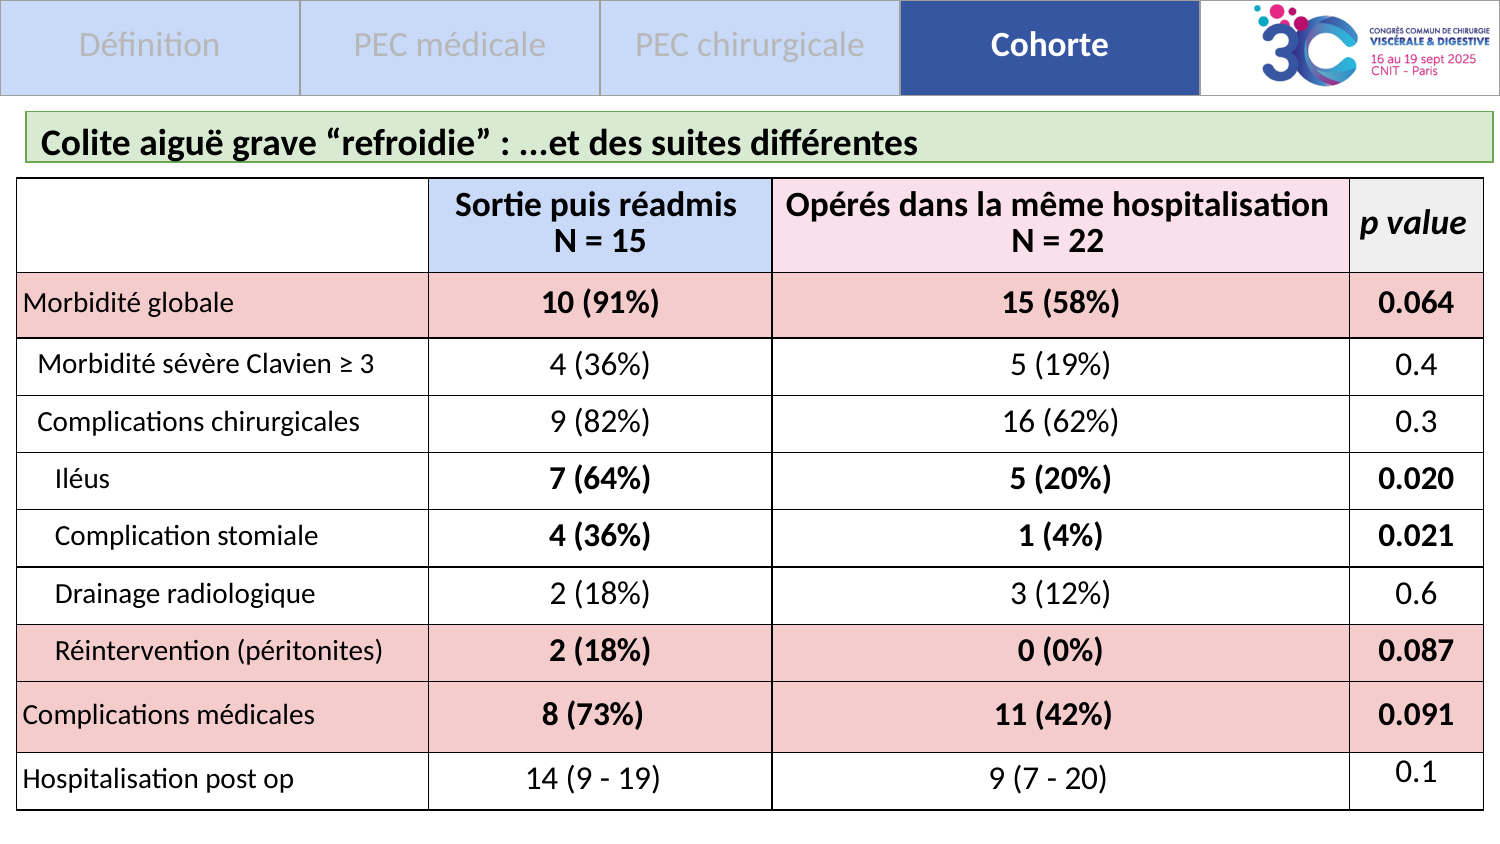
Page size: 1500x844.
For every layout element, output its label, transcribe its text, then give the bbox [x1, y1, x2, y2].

table_cell Complications chirurgicales [17, 396, 428, 452]
table_cell 3 (12%) [773, 568, 1349, 624]
table_cell 14 (9 - 19) [429, 753, 771, 809]
table_cell 9 (82%) [429, 396, 771, 452]
table_cell 4 (36%) [429, 339, 771, 395]
table_cell 0.4 [1350, 339, 1483, 395]
table_cell Morbidité globale [17, 273, 428, 337]
table_header Cohorte [901, 1, 1199, 95]
table_cell 1 (4%) [773, 510, 1349, 566]
table_cell Complication stomiale [17, 510, 428, 566]
table_cell 16 (62%) [773, 396, 1349, 452]
table_cell 5 (19%) [773, 339, 1349, 395]
table_header Sortie puis réadmis N = 15 [429, 179, 771, 272]
table_header Opérés dans la même hospitalisation N = 22 [773, 179, 1349, 272]
table_cell 15 (58%) [773, 273, 1349, 337]
table_header [1201, 1, 1244, 95]
table_cell Drainage radiologique [17, 568, 428, 624]
table_cell 0.021 [1350, 510, 1483, 566]
picture [1247, 0, 1500, 98]
table_cell 11 (42%) [773, 682, 1349, 752]
table_header PEC chirurgicale [601, 1, 899, 95]
table_header Définition [1, 1, 299, 95]
table_cell 0.3 [1350, 396, 1483, 452]
table_cell 0.091 [1350, 682, 1483, 752]
table_cell 0.6 [1350, 568, 1483, 624]
table_cell 0 (0%) [773, 625, 1349, 681]
table_cell 0.1 [1350, 753, 1483, 809]
table_header PEC médicale [301, 1, 599, 95]
table_cell 5 (20%) [773, 453, 1349, 509]
table_cell Réintervention (péritonites) [17, 625, 428, 681]
table_cell 0.087 [1350, 625, 1483, 681]
table_cell 4 (36%) [429, 510, 771, 566]
table_cell 0.020 [1350, 453, 1483, 509]
table_cell Hospitalisation post op [17, 753, 428, 809]
table_header p value [1350, 179, 1483, 272]
table_cell Morbidité sévère Clavien ≥ 3 [17, 339, 428, 395]
table_cell Complications médicales [17, 682, 428, 752]
table_cell 7 (64%) [429, 453, 771, 509]
table_header [17, 179, 428, 272]
table_cell 10 (91%) [429, 273, 771, 337]
text_box Colite aiguë grave “refroidie” : ...et des suites différentes [25, 111, 1493, 162]
table_cell 0.064 [1350, 273, 1483, 337]
table_cell Iléus [17, 453, 428, 509]
table_cell 2 (18%) [429, 568, 771, 624]
table_cell 8 (73%) [429, 682, 771, 752]
table_cell 2 (18%) [429, 625, 771, 681]
table_cell 9 (7 - 20) [773, 753, 1349, 809]
